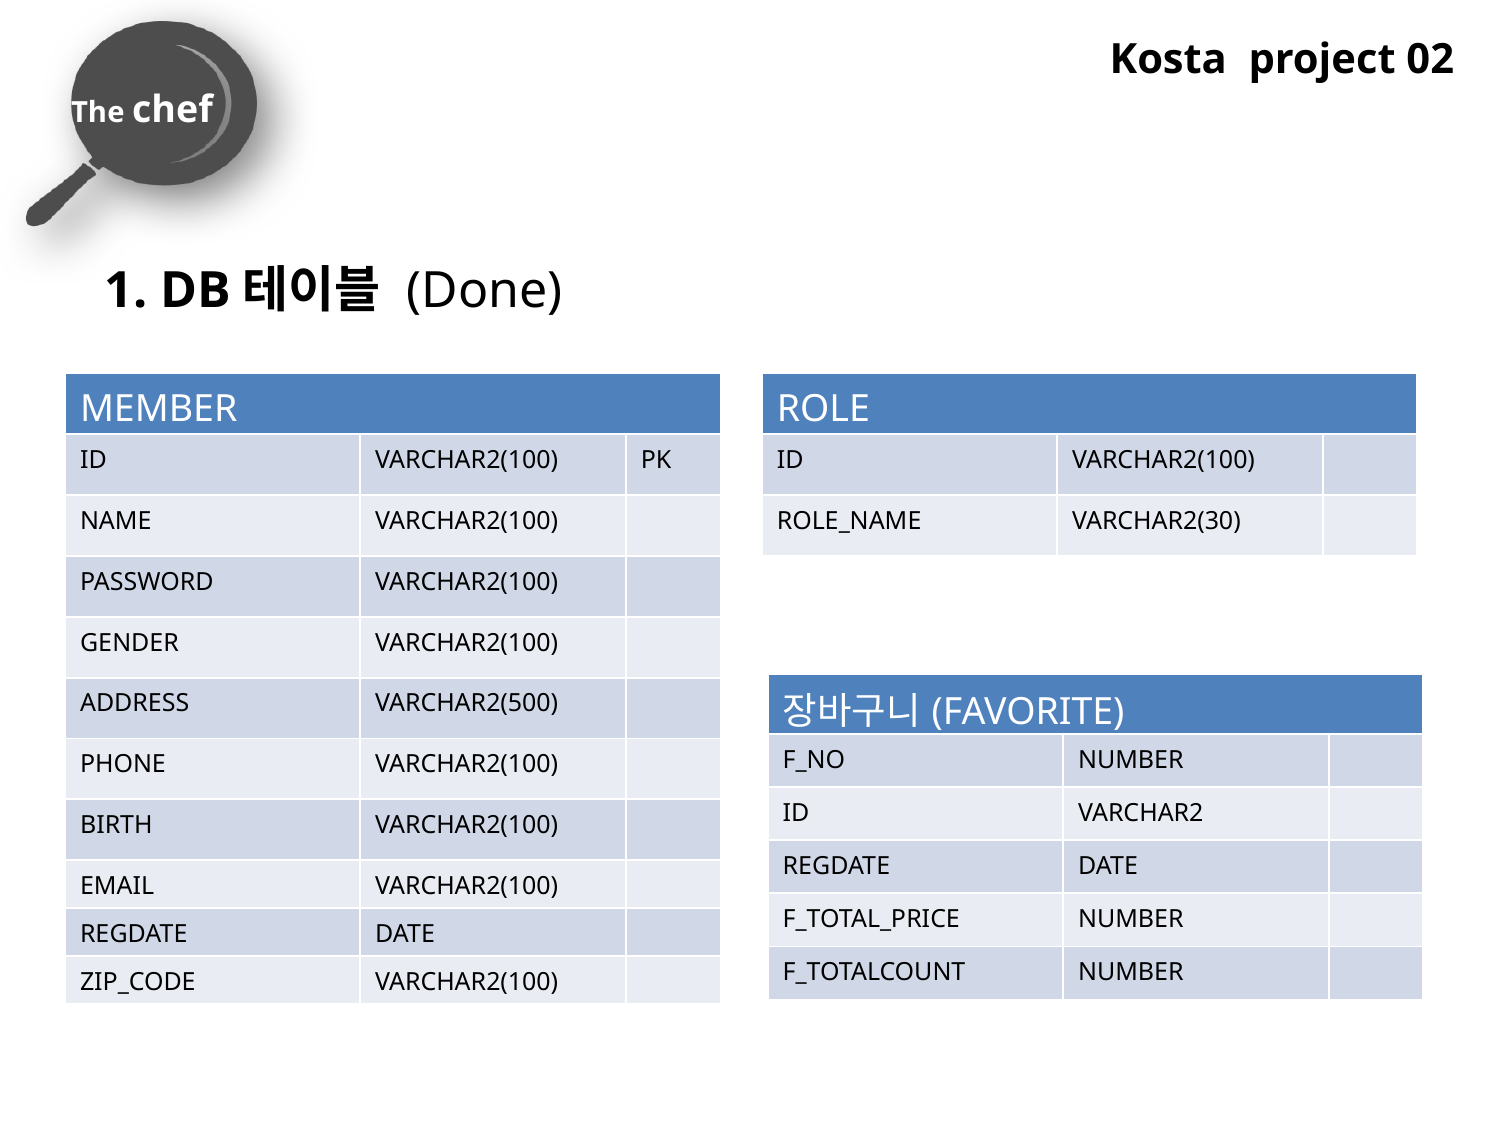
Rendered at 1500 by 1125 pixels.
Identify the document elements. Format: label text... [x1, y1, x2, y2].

table_cell VARCHAR2(100) [361, 557, 625, 616]
table_cell ID [769, 788, 1062, 839]
table_cell ZIP_CODE [66, 957, 359, 1003]
table_cell [627, 496, 720, 555]
table_cell PK [627, 435, 720, 494]
table_cell DATE [361, 909, 625, 955]
table_cell [627, 618, 720, 677]
table_cell [627, 861, 720, 907]
table_cell ADDRESS [66, 679, 359, 738]
table_header ROLE [763, 374, 1416, 433]
table_header MEMBER [66, 374, 720, 433]
table_cell VARCHAR2 [1064, 788, 1328, 839]
table_cell [1330, 894, 1422, 946]
table_cell [627, 739, 720, 798]
table_cell REGDATE [66, 909, 359, 955]
table_cell ID [763, 435, 1056, 494]
table_cell DATE [1064, 841, 1328, 892]
table_cell VARCHAR2(100) [361, 861, 625, 907]
table_cell [627, 800, 720, 859]
table_cell F_TOTAL_PRICE [769, 894, 1062, 946]
table_cell PASSWORD [66, 557, 359, 616]
table_cell VARCHAR2(100) [361, 957, 625, 1003]
table_cell NUMBER [1064, 894, 1328, 946]
table_header 장바구니(FAVORITE) [769, 675, 1422, 733]
table_cell [627, 957, 720, 1003]
table_cell [627, 909, 720, 955]
table_cell NAME [66, 496, 359, 555]
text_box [0, 0, 455, 287]
table_cell PHONE [66, 739, 359, 798]
table_cell REGDATE [769, 841, 1062, 892]
table_cell [1330, 788, 1422, 839]
table_cell [1330, 947, 1422, 999]
table_cell VARCHAR2(100) [361, 435, 625, 494]
table_cell VARCHAR2(100) [1058, 435, 1322, 494]
table_cell [1324, 435, 1416, 494]
table_cell F_NO [769, 735, 1062, 786]
table_cell F_TOTALCOUNT [769, 947, 1062, 999]
table_cell EMAIL [66, 861, 359, 907]
table_cell VARCHAR2(100) [361, 496, 625, 555]
table_cell NUMBER [1064, 735, 1328, 786]
text_box 1. DB테이블 (Done) [89, 250, 578, 386]
table_cell [627, 557, 720, 616]
table_cell [1324, 496, 1416, 555]
text_box Kosta project 02 [1033, 24, 1500, 90]
table_cell [1330, 735, 1422, 786]
table_cell VARCHAR2(100) [361, 800, 625, 859]
table_cell ID [66, 435, 359, 494]
table_cell VARCHAR2(100) [361, 618, 625, 677]
table_cell ROLE_NAME [763, 496, 1056, 555]
table_cell [1330, 841, 1422, 892]
table_cell VARCHAR2(500) [361, 679, 625, 738]
table_cell [627, 679, 720, 738]
table_cell GENDER [66, 618, 359, 677]
table_cell VARCHAR2(30) [1058, 496, 1322, 555]
table_cell NUMBER [1064, 947, 1328, 999]
table_cell VARCHAR2(100) [361, 739, 625, 798]
table_cell BIRTH [66, 800, 359, 859]
